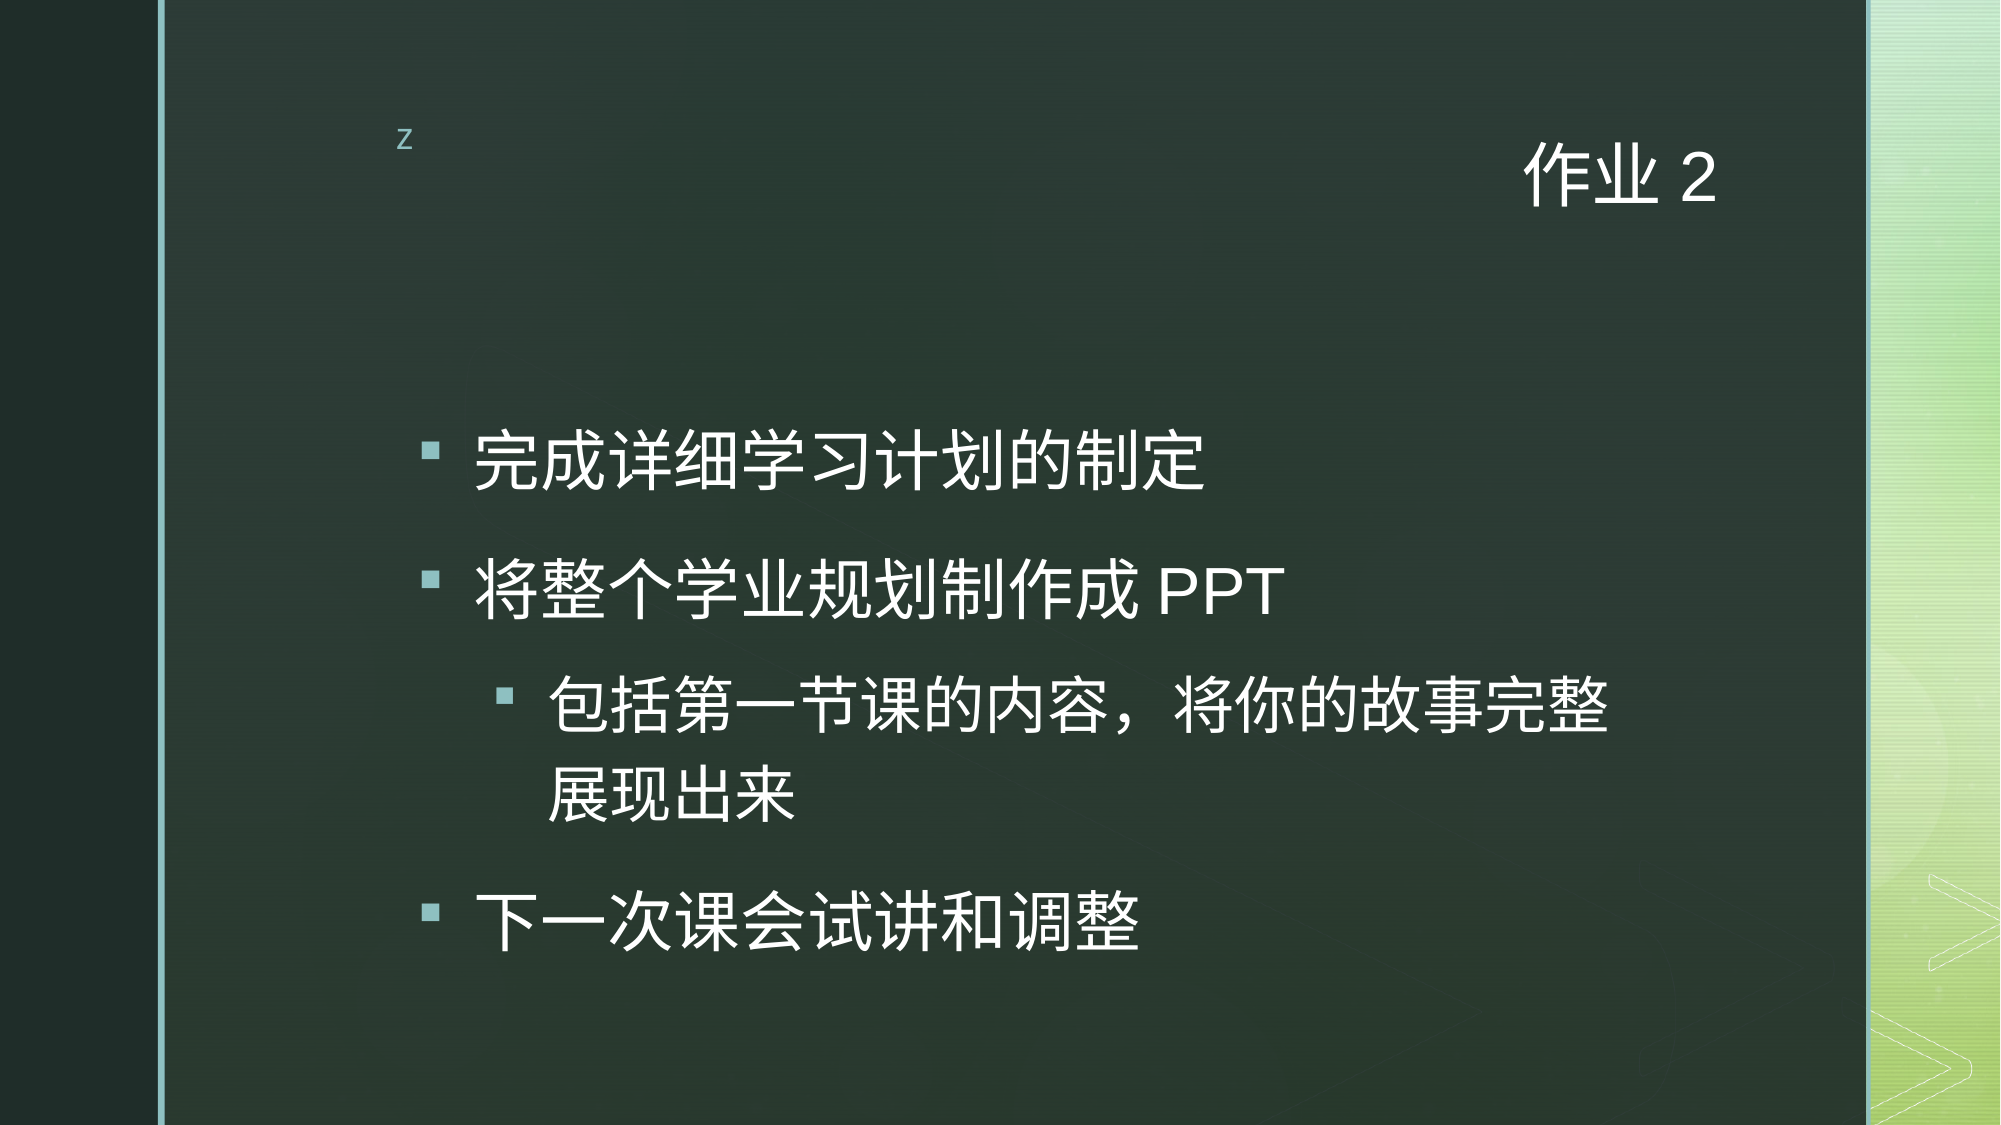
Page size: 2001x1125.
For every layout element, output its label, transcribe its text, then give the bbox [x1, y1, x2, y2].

title 作业2 [428, 132, 1734, 310]
picture [1871, 0, 2001, 1125]
list 完成详细学习计划的制定 将整个学业规划制作成PPT 包括第一节课的内容，将你的故事完整展现出来 下一次课会试讲和调整 [401, 353, 1681, 1009]
